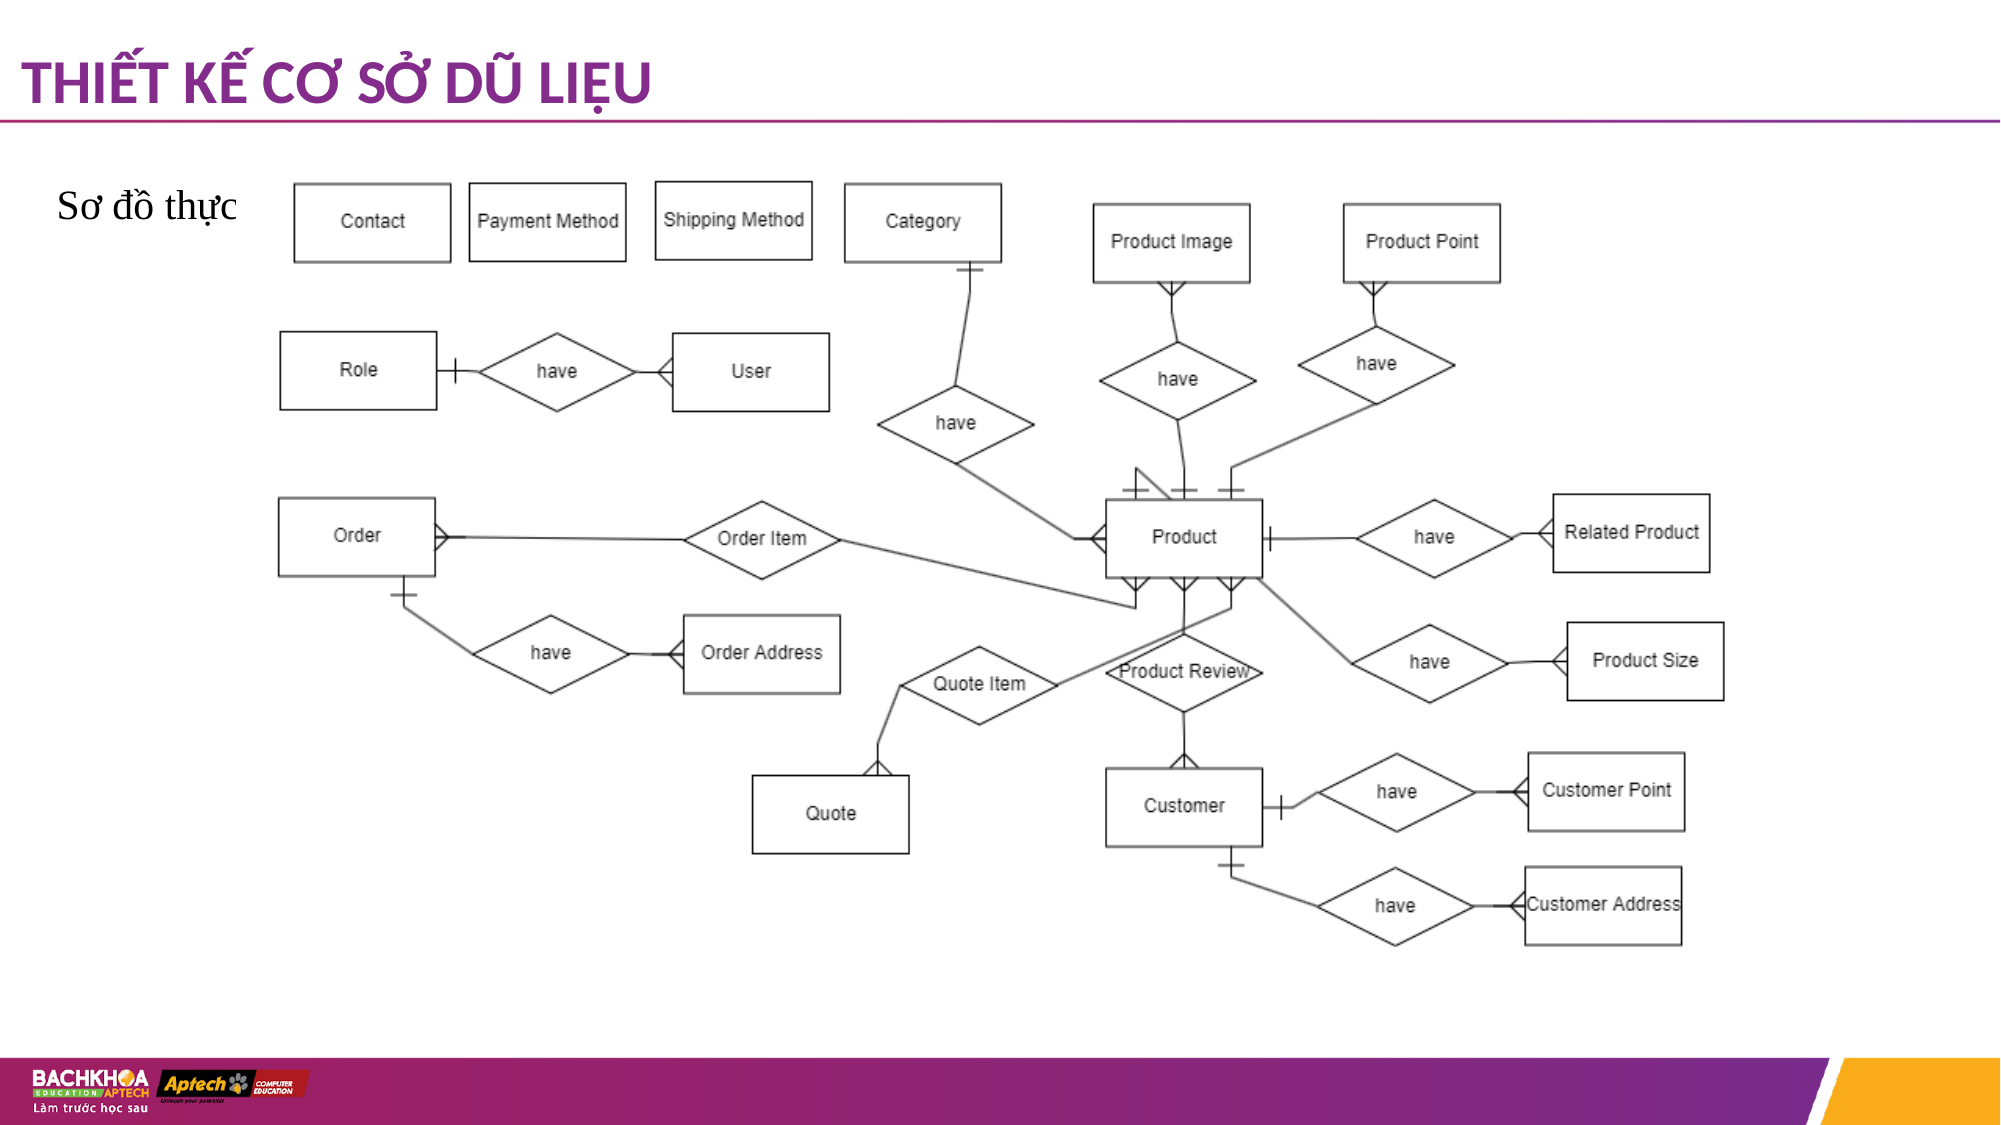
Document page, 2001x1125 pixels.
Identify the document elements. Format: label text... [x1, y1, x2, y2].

list Sơ đồ thực thể [12, 137, 1963, 1038]
title THIẾT KẾ CƠ SỞ DŨ LIỆU [6, 0, 1732, 168]
picture [236, 138, 1764, 987]
picture [0, 0, 2001, 1125]
